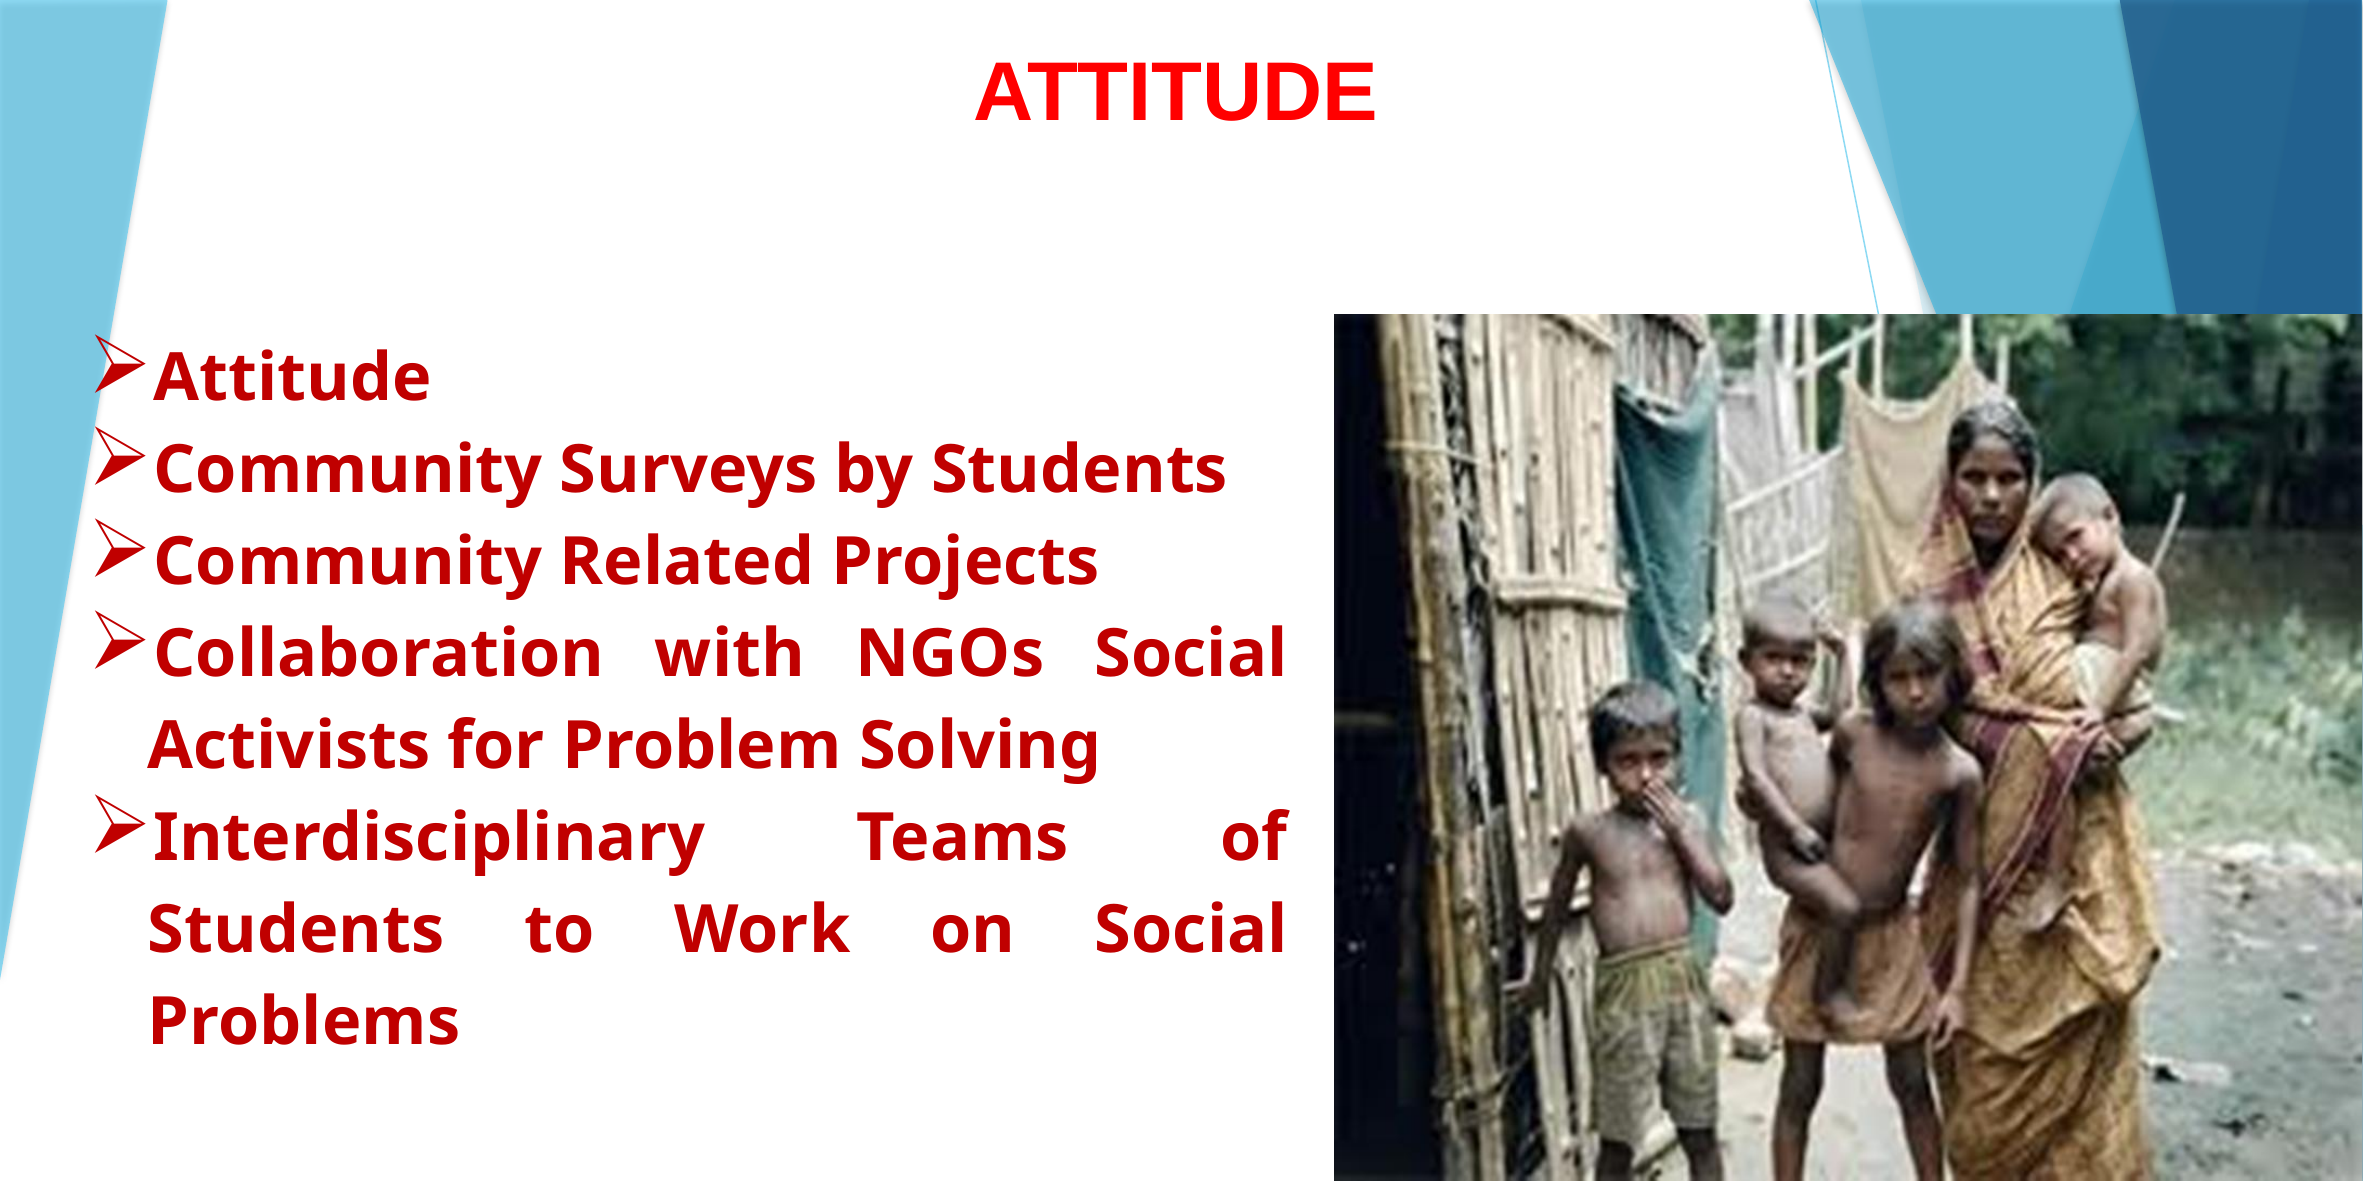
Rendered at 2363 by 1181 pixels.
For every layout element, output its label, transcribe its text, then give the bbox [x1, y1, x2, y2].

text_box ATTITUDE [682, 30, 1670, 145]
text_box Attitude Community Surveys by Students Community Related Projects Collaboration with NGOs Social Activists for Problem Solving Interdisciplinary Teams of Students to Work on Social Problems [73, 314, 1304, 1181]
picture [1334, 314, 2363, 1181]
